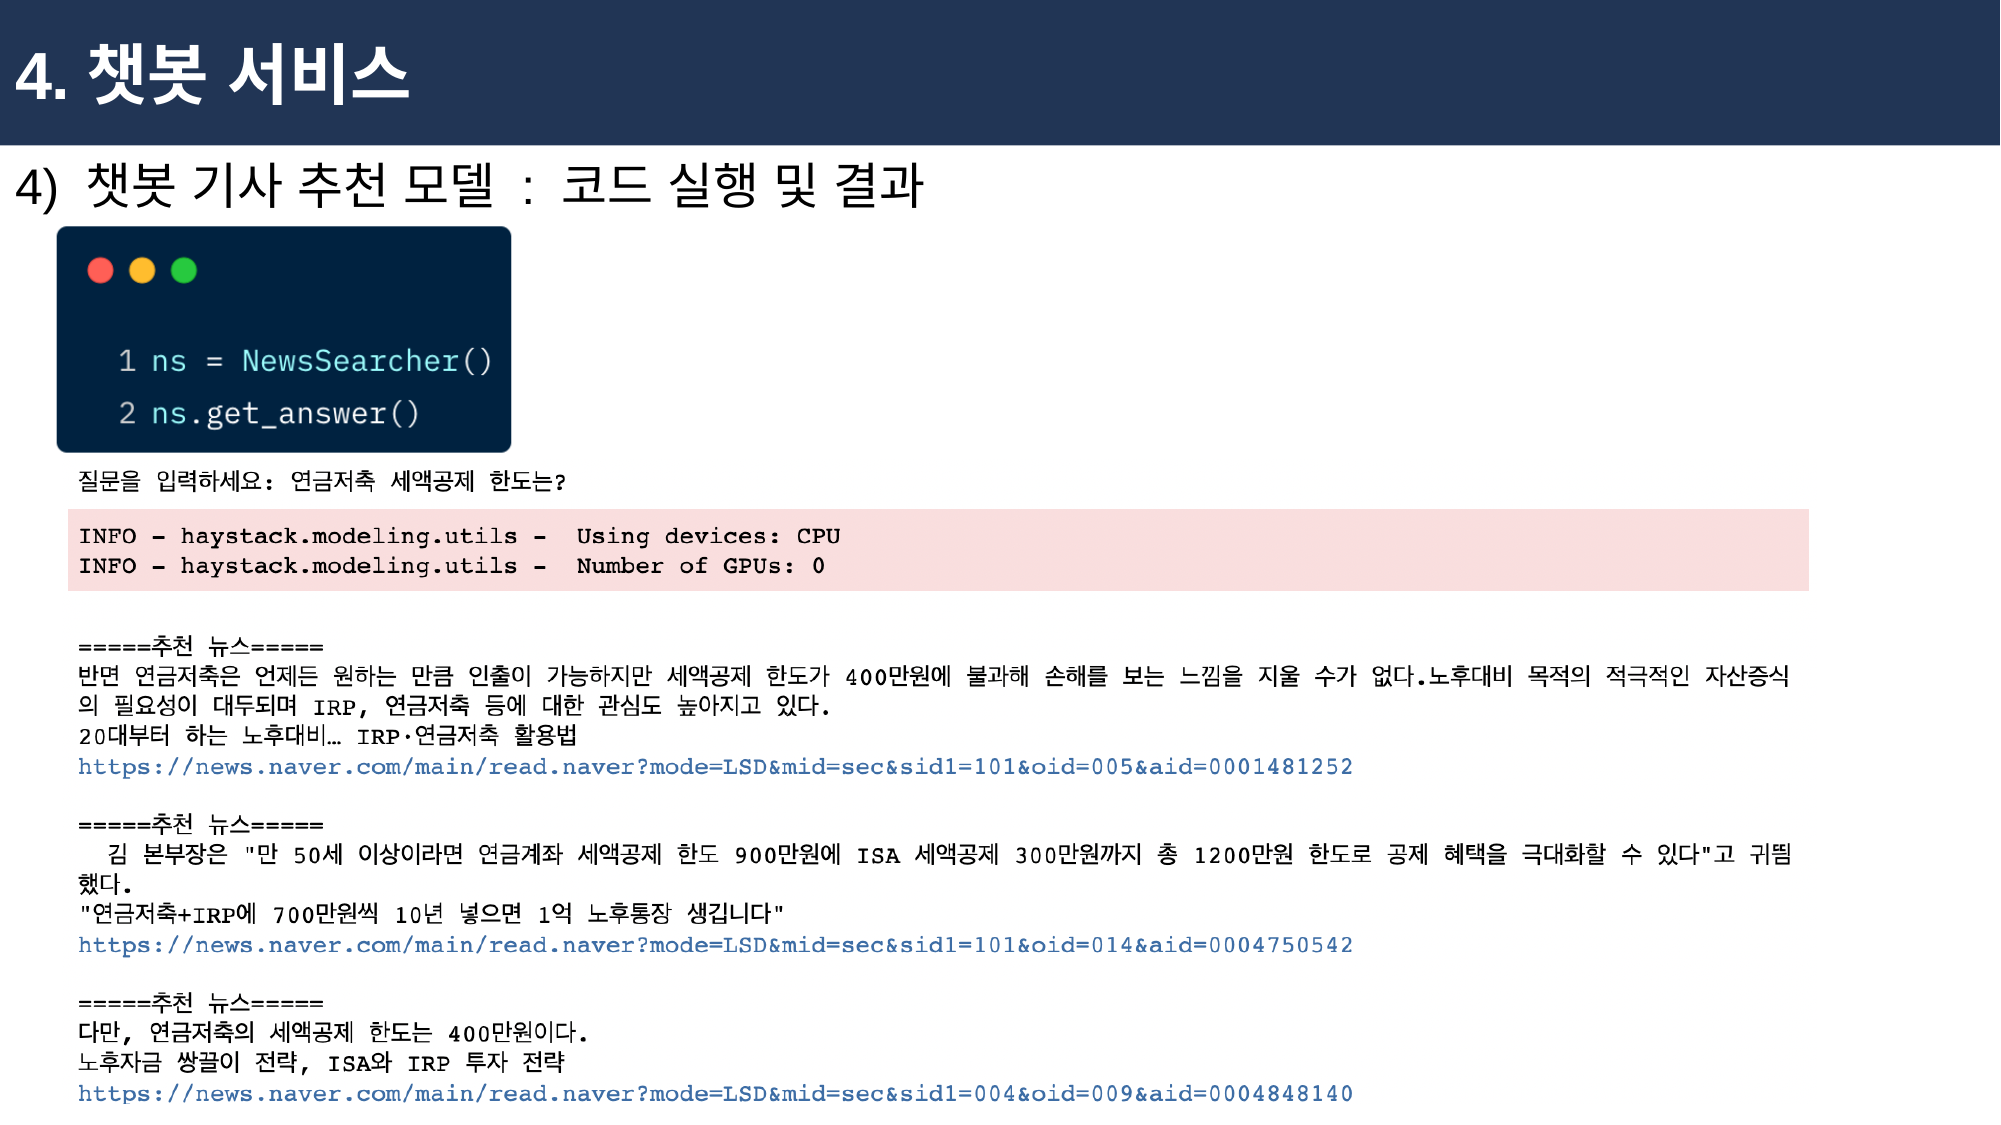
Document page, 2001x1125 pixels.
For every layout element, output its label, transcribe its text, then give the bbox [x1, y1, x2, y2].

text_box 4) 챗봇 기사 추천 모델 : 코드 실행 및 결과 [0, 147, 1100, 222]
picture [45, 224, 1817, 1105]
text_box 4.챗봇 서비스 [0, 0, 2000, 146]
